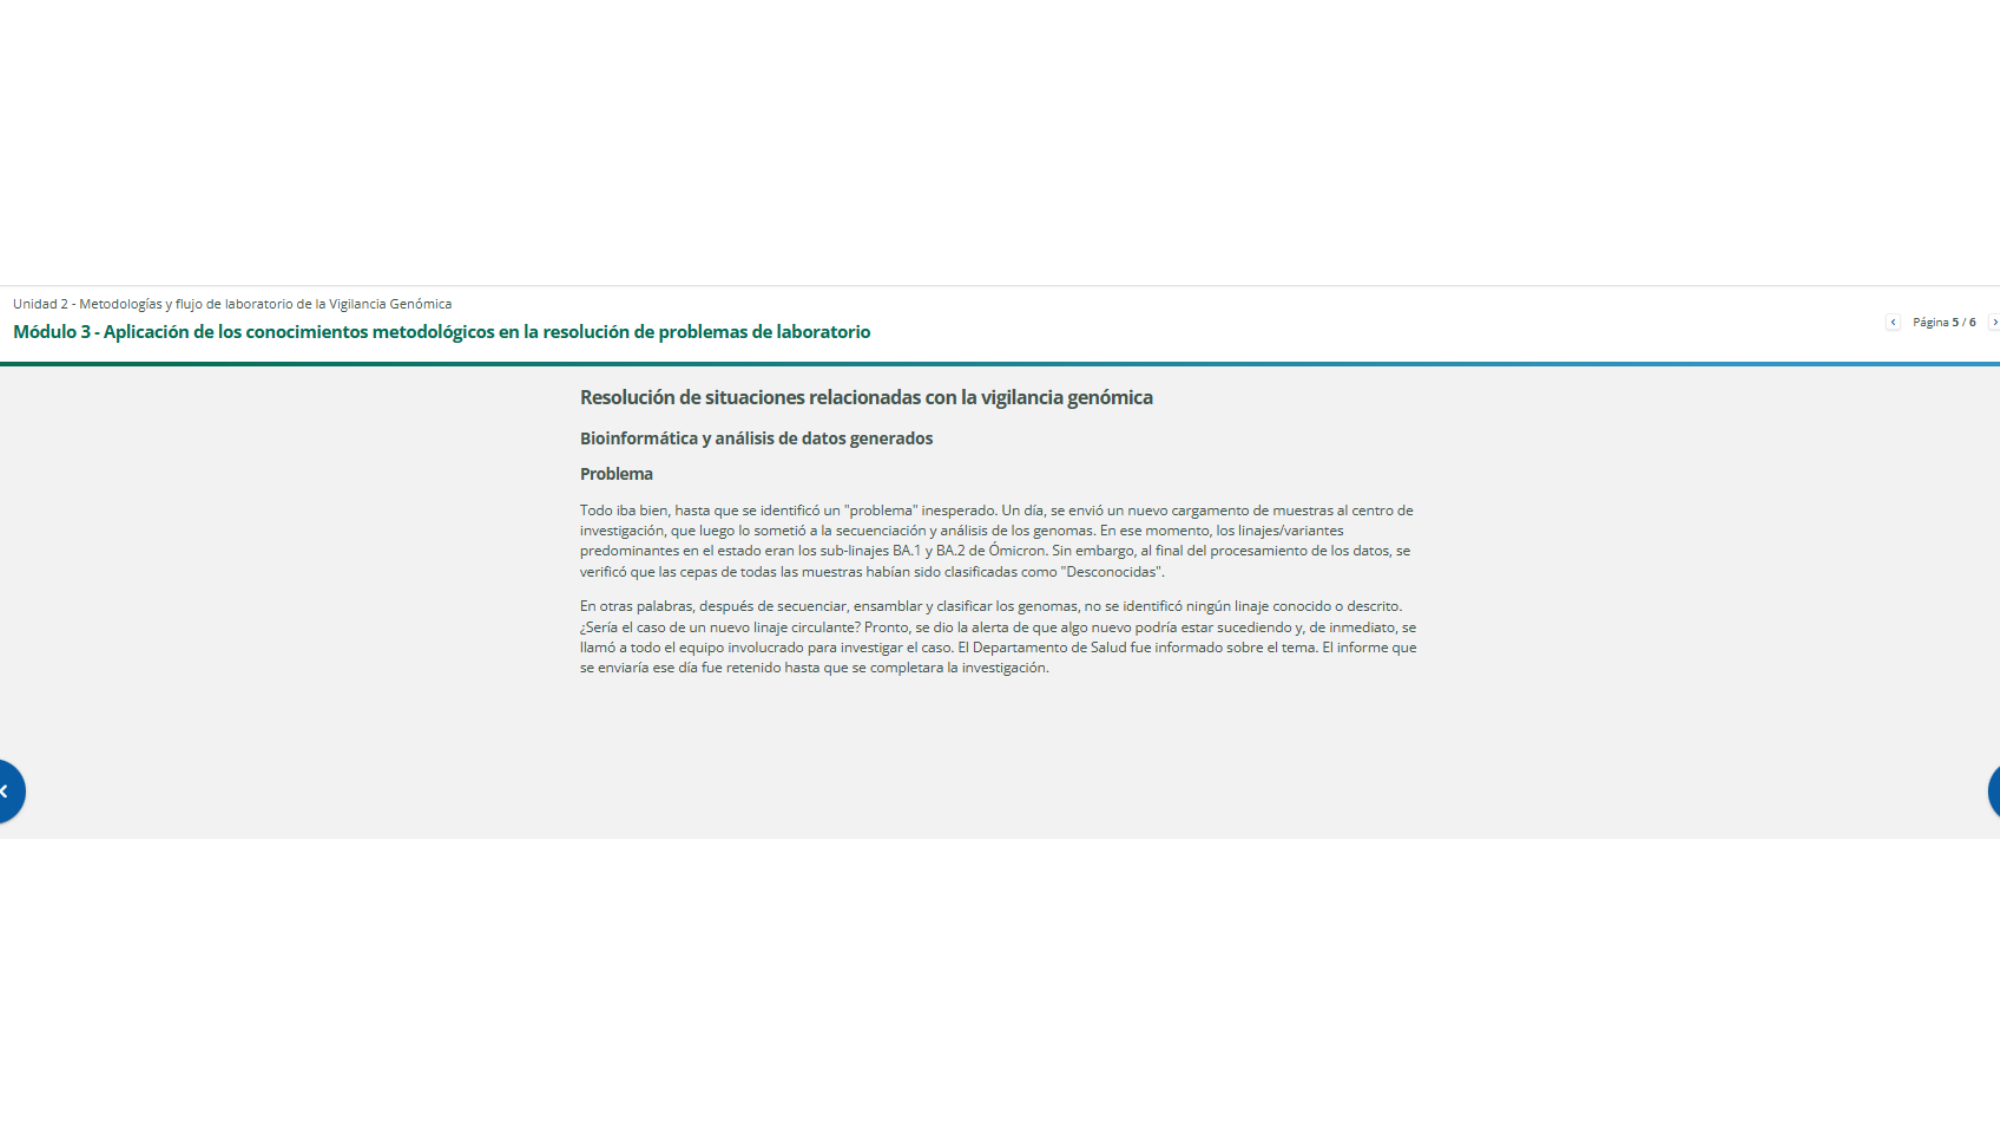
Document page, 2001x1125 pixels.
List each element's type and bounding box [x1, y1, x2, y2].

picture [0, 285, 2000, 840]
